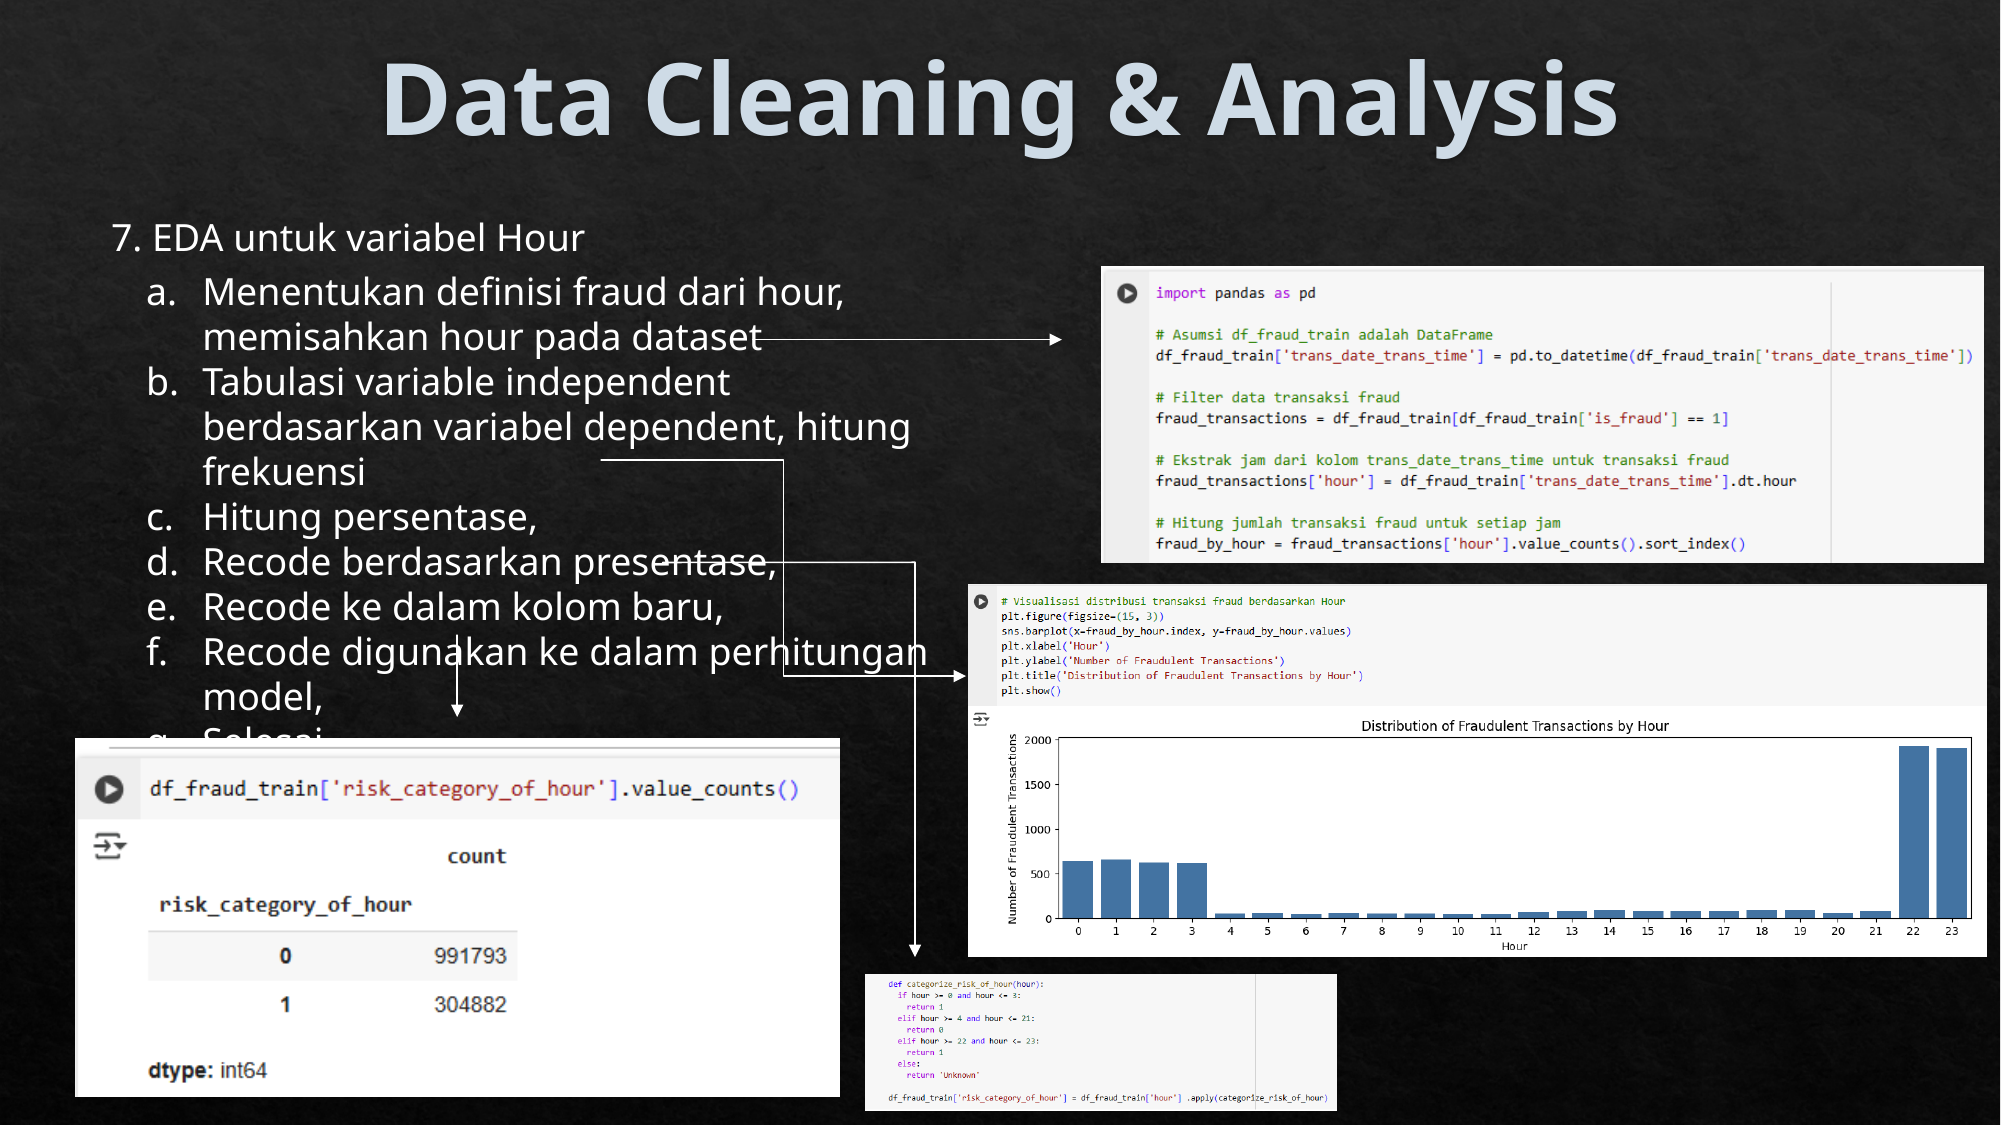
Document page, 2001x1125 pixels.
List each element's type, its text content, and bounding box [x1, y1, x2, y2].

title Data Cleaning & Analysis [150, 0, 1850, 207]
picture [74, 738, 840, 1097]
picture [968, 583, 1987, 958]
picture [865, 974, 1337, 1111]
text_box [600, 459, 967, 677]
picture [1100, 266, 1984, 563]
text_box 7. EDA untuk variabel Hour [96, 206, 903, 260]
text_box Menentukan definisi fraud dari hour, memisahkan hour pada dataset Tabulasi variable independent berdasarkan variabel dependent, hitung frekuensi Hitung persentase, Recode berdasarkan presentase, Recode ke dalam kolom baru, Recode digunakan ke dalam perhitungan model, Selesai [84, 260, 966, 771]
